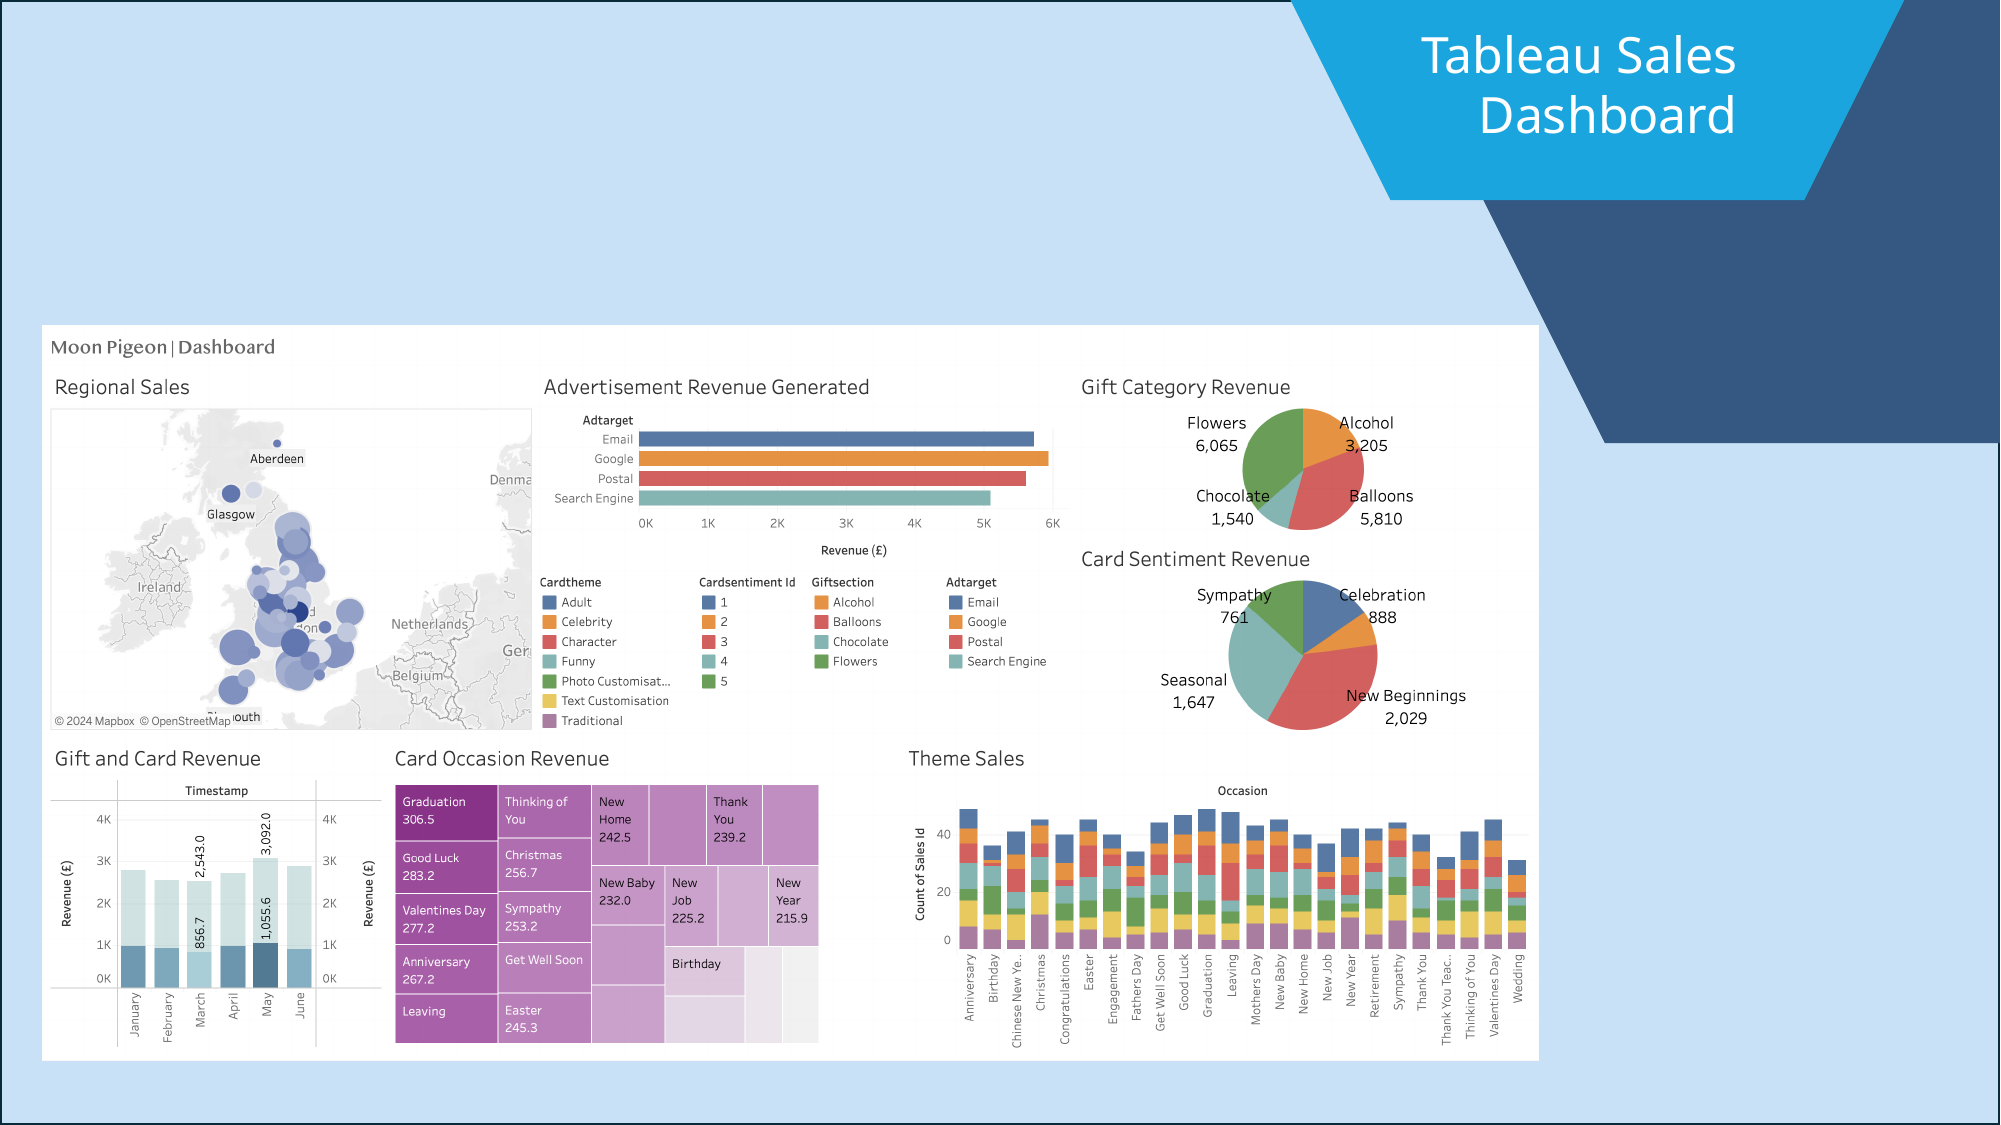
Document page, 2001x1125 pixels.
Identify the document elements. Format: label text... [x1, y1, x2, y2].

text_box [1288, 0, 1907, 202]
text_box Tableau Sales Dashboard [1260, 16, 1753, 152]
text_box [1482, 0, 2000, 445]
picture [42, 324, 1539, 1062]
text_box [0, 0, 2000, 1125]
